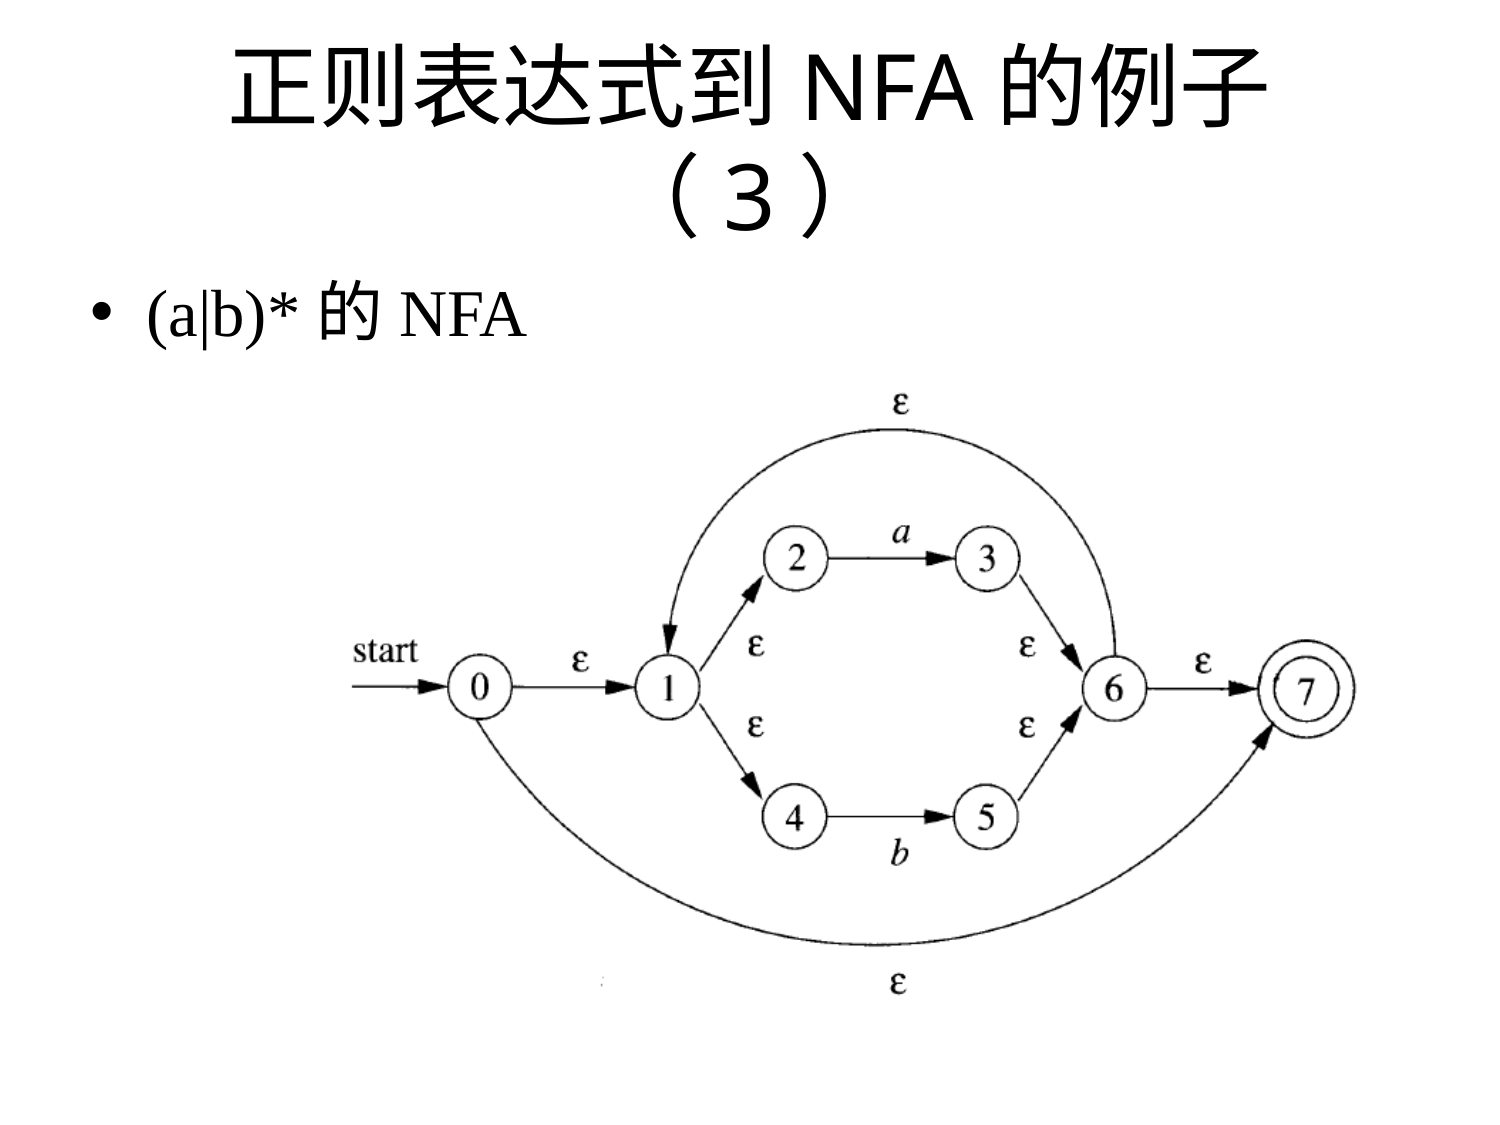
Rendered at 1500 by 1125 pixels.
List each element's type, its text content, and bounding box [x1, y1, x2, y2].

title 正则表达式到NFA的例子（3） [75, 45, 1425, 233]
list (a|b)*的NFA [75, 262, 1425, 1005]
picture [327, 386, 1395, 1024]
